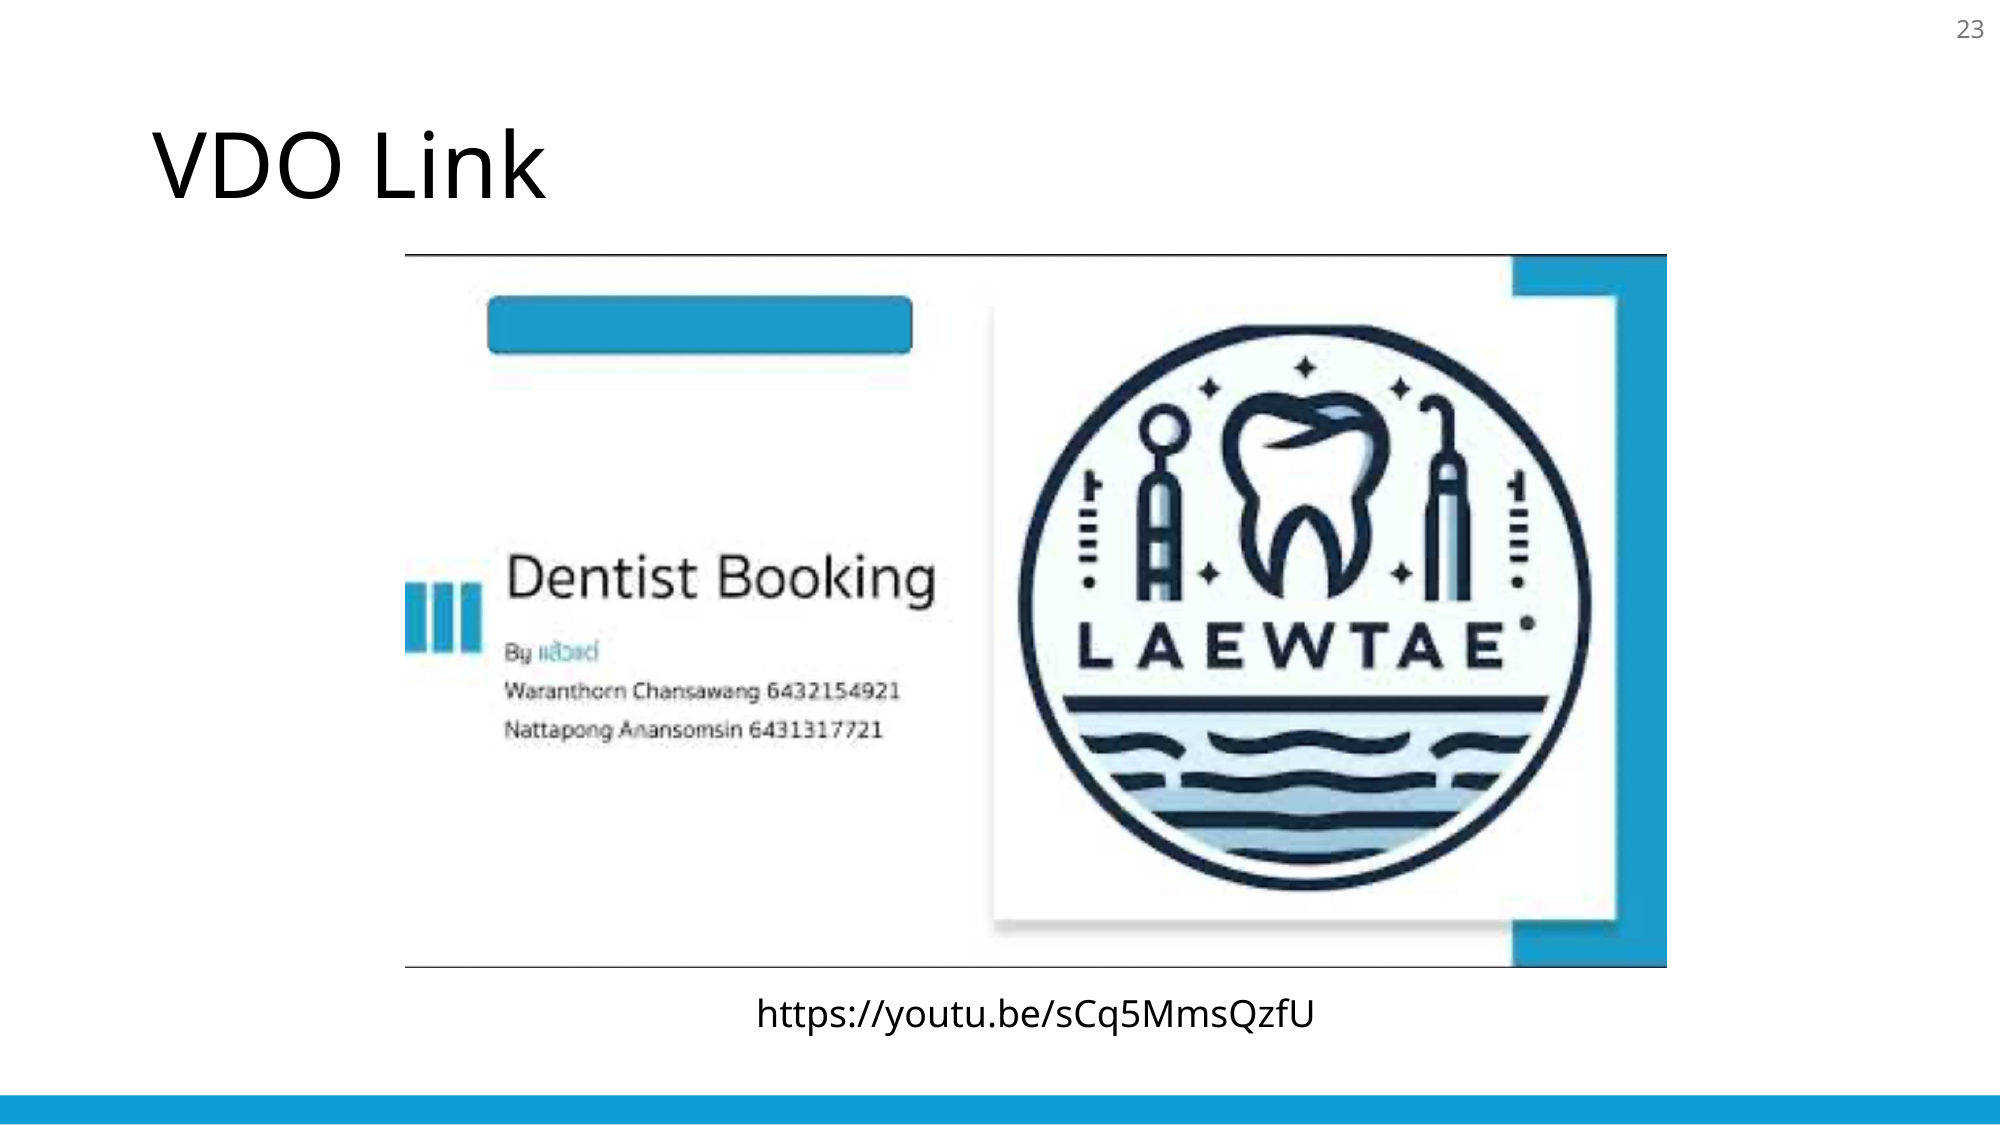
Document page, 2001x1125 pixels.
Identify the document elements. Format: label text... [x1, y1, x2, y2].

slide_number 23 [1550, 0, 2000, 61]
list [403, 253, 1669, 969]
title VDO Link [137, 59, 1863, 278]
text_box https://youtu.be/sCq5MmsQzfU [535, 982, 1537, 1043]
